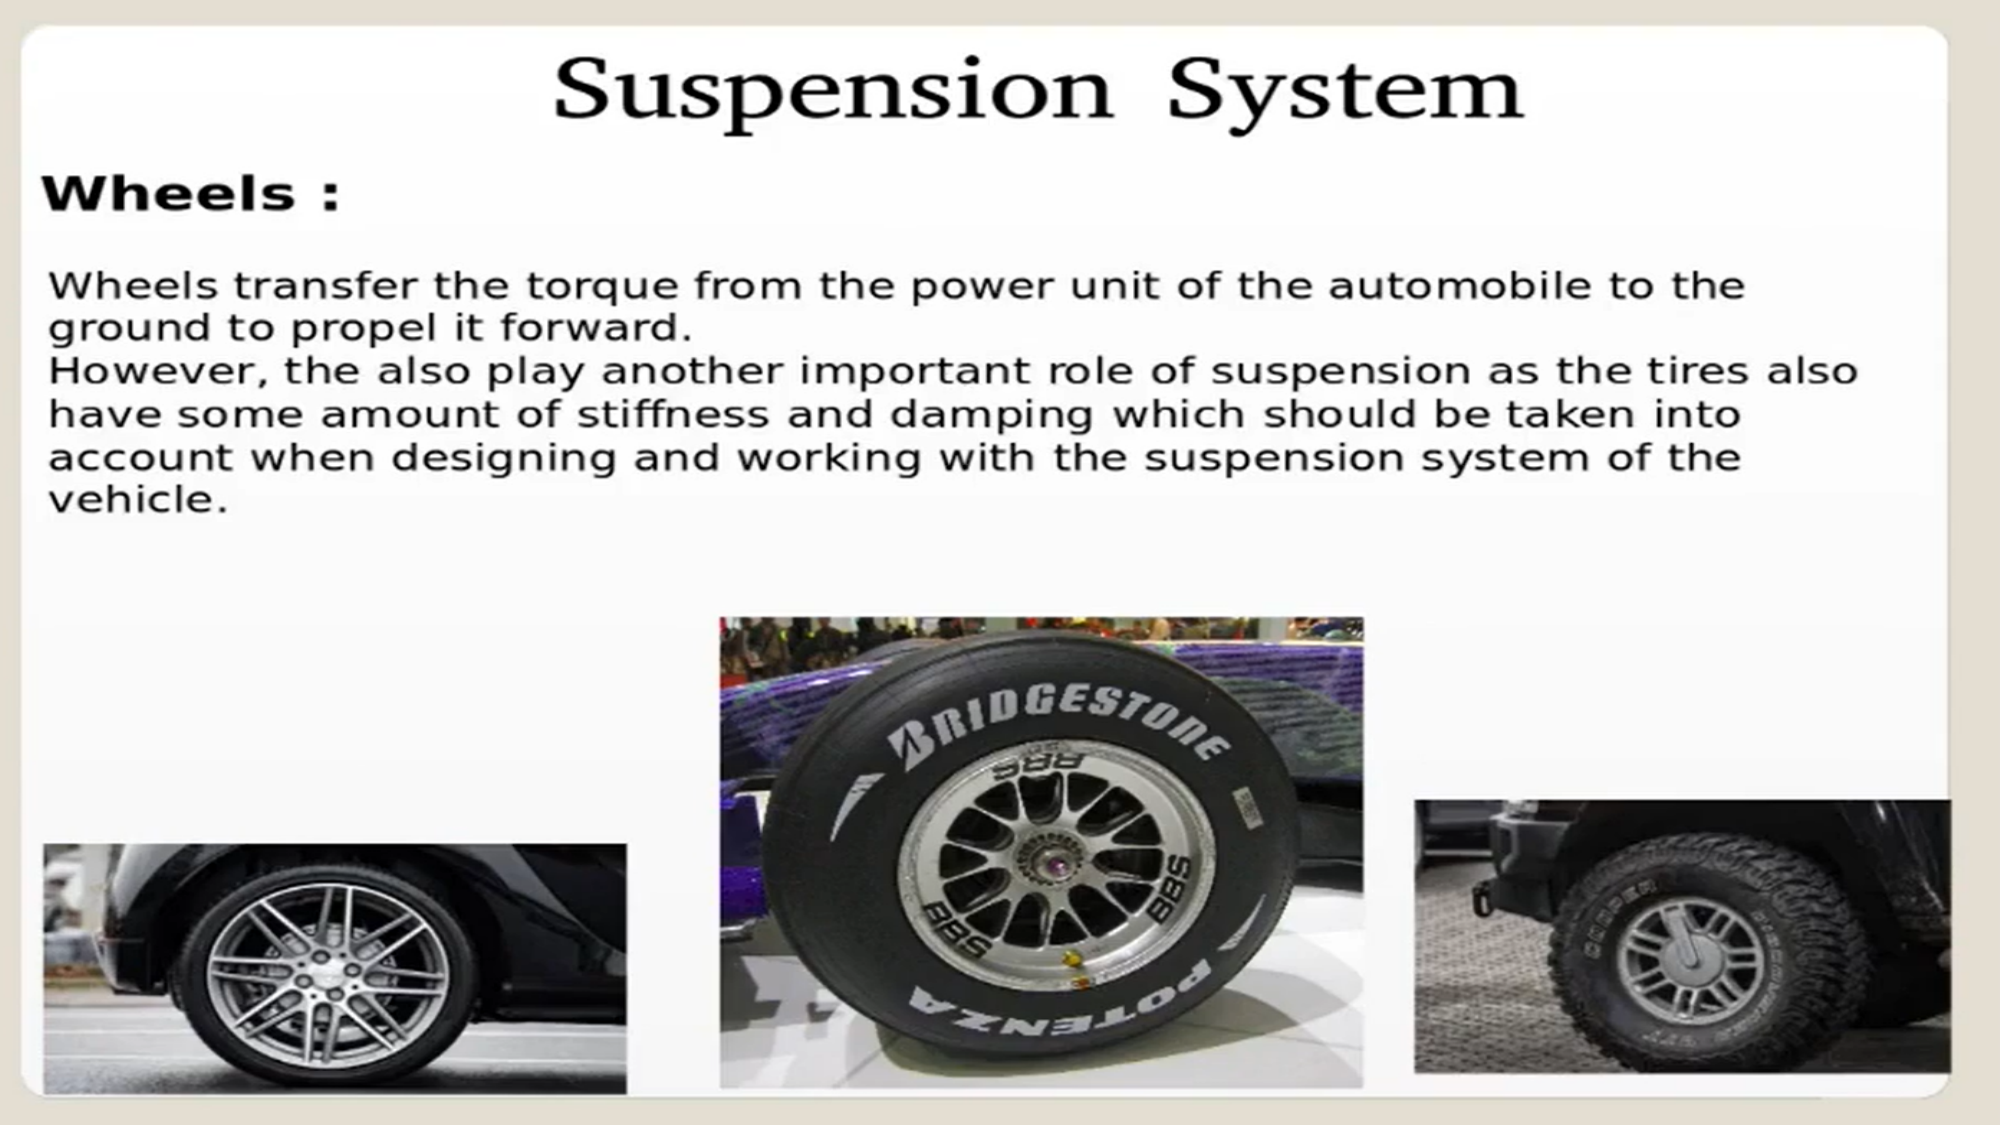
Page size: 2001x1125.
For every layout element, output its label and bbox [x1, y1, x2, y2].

list [0, 0, 2000, 1125]
